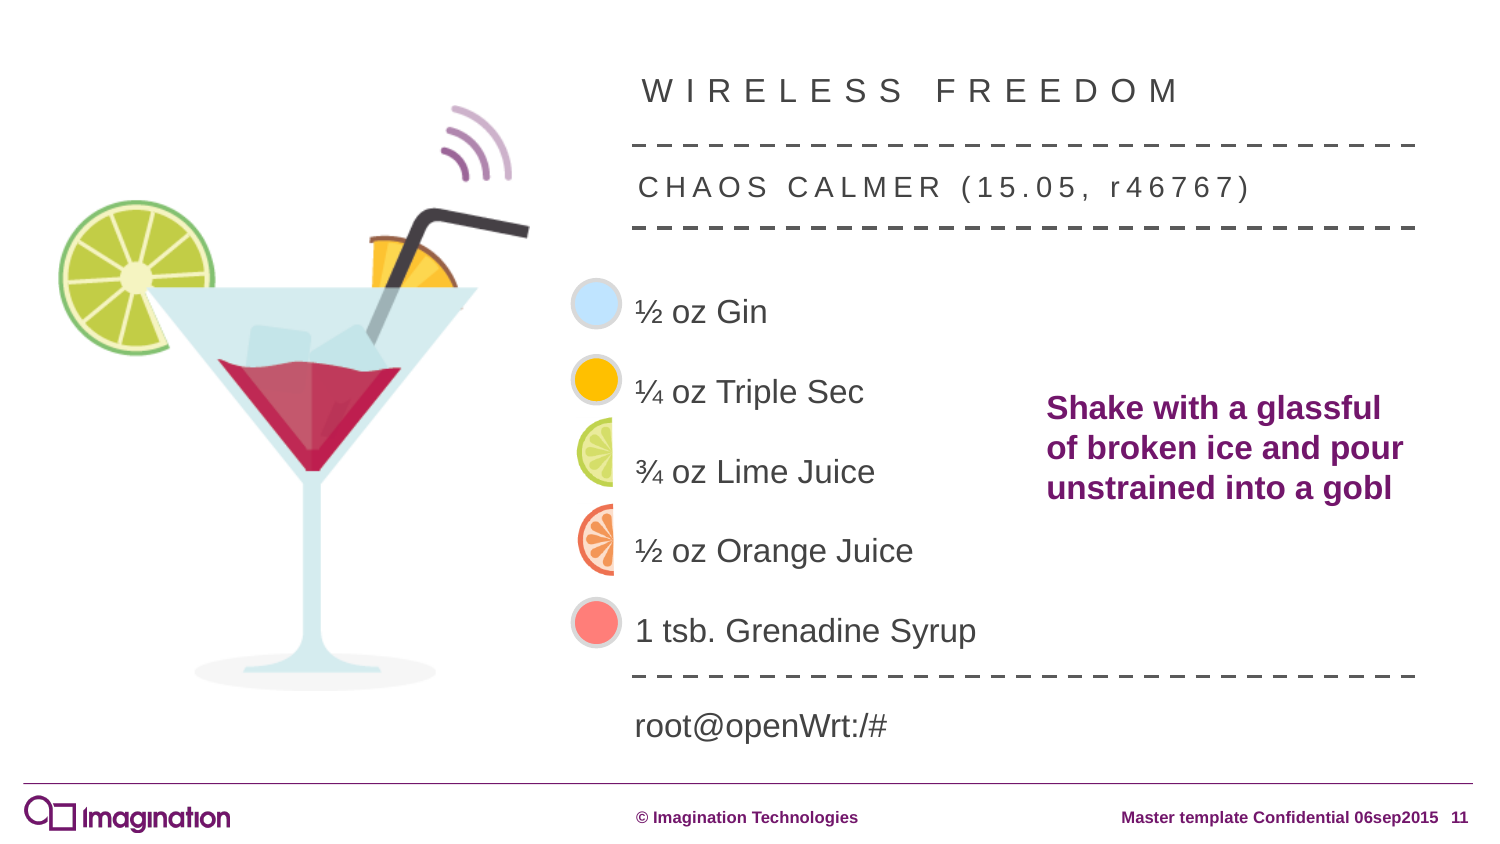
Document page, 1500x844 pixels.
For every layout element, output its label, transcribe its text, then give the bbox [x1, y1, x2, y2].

text_box WIRELESS FREEDOM [628, 62, 1191, 116]
picture [58, 104, 530, 691]
text_box Shake with a glassful of broken ice and pour unstrained into a gobl [1033, 379, 1424, 513]
text_box ½ oz Gin ¼ oz Triple Sec ¾ oz Lime Juice ½ oz Orange Juice 1 tsb. Grenadine Syrup [622, 243, 1000, 656]
text_box [570, 596, 623, 649]
picture [576, 417, 613, 488]
picture [24, 795, 230, 833]
text_box root@openWrt:/# [621, 697, 901, 750]
text_box [570, 277, 623, 330]
text_box CHAOS CALMER (15.05, r46767) [625, 161, 1262, 210]
picture [576, 503, 614, 576]
text_box [570, 354, 623, 406]
